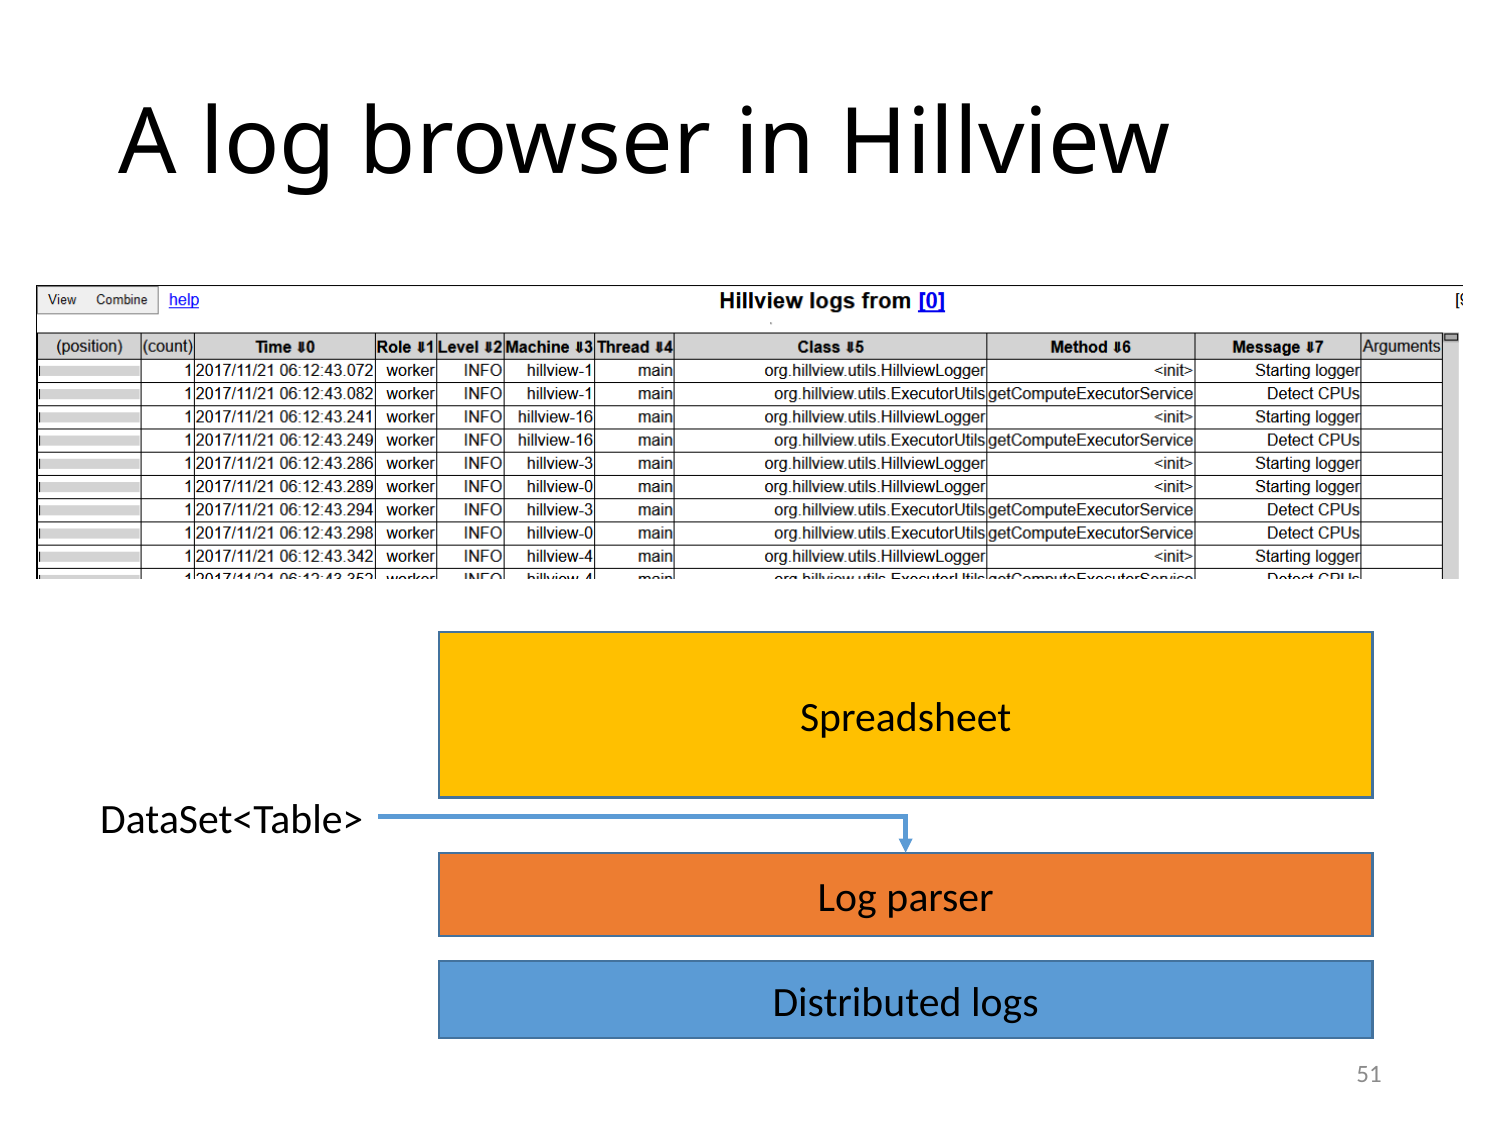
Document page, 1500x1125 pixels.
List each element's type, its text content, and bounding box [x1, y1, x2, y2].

slide_number 51 [1059, 1042, 1397, 1103]
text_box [83, 631, 1373, 1038]
picture [35, 281, 1464, 579]
title A log browser in Hillview [103, 59, 1397, 227]
